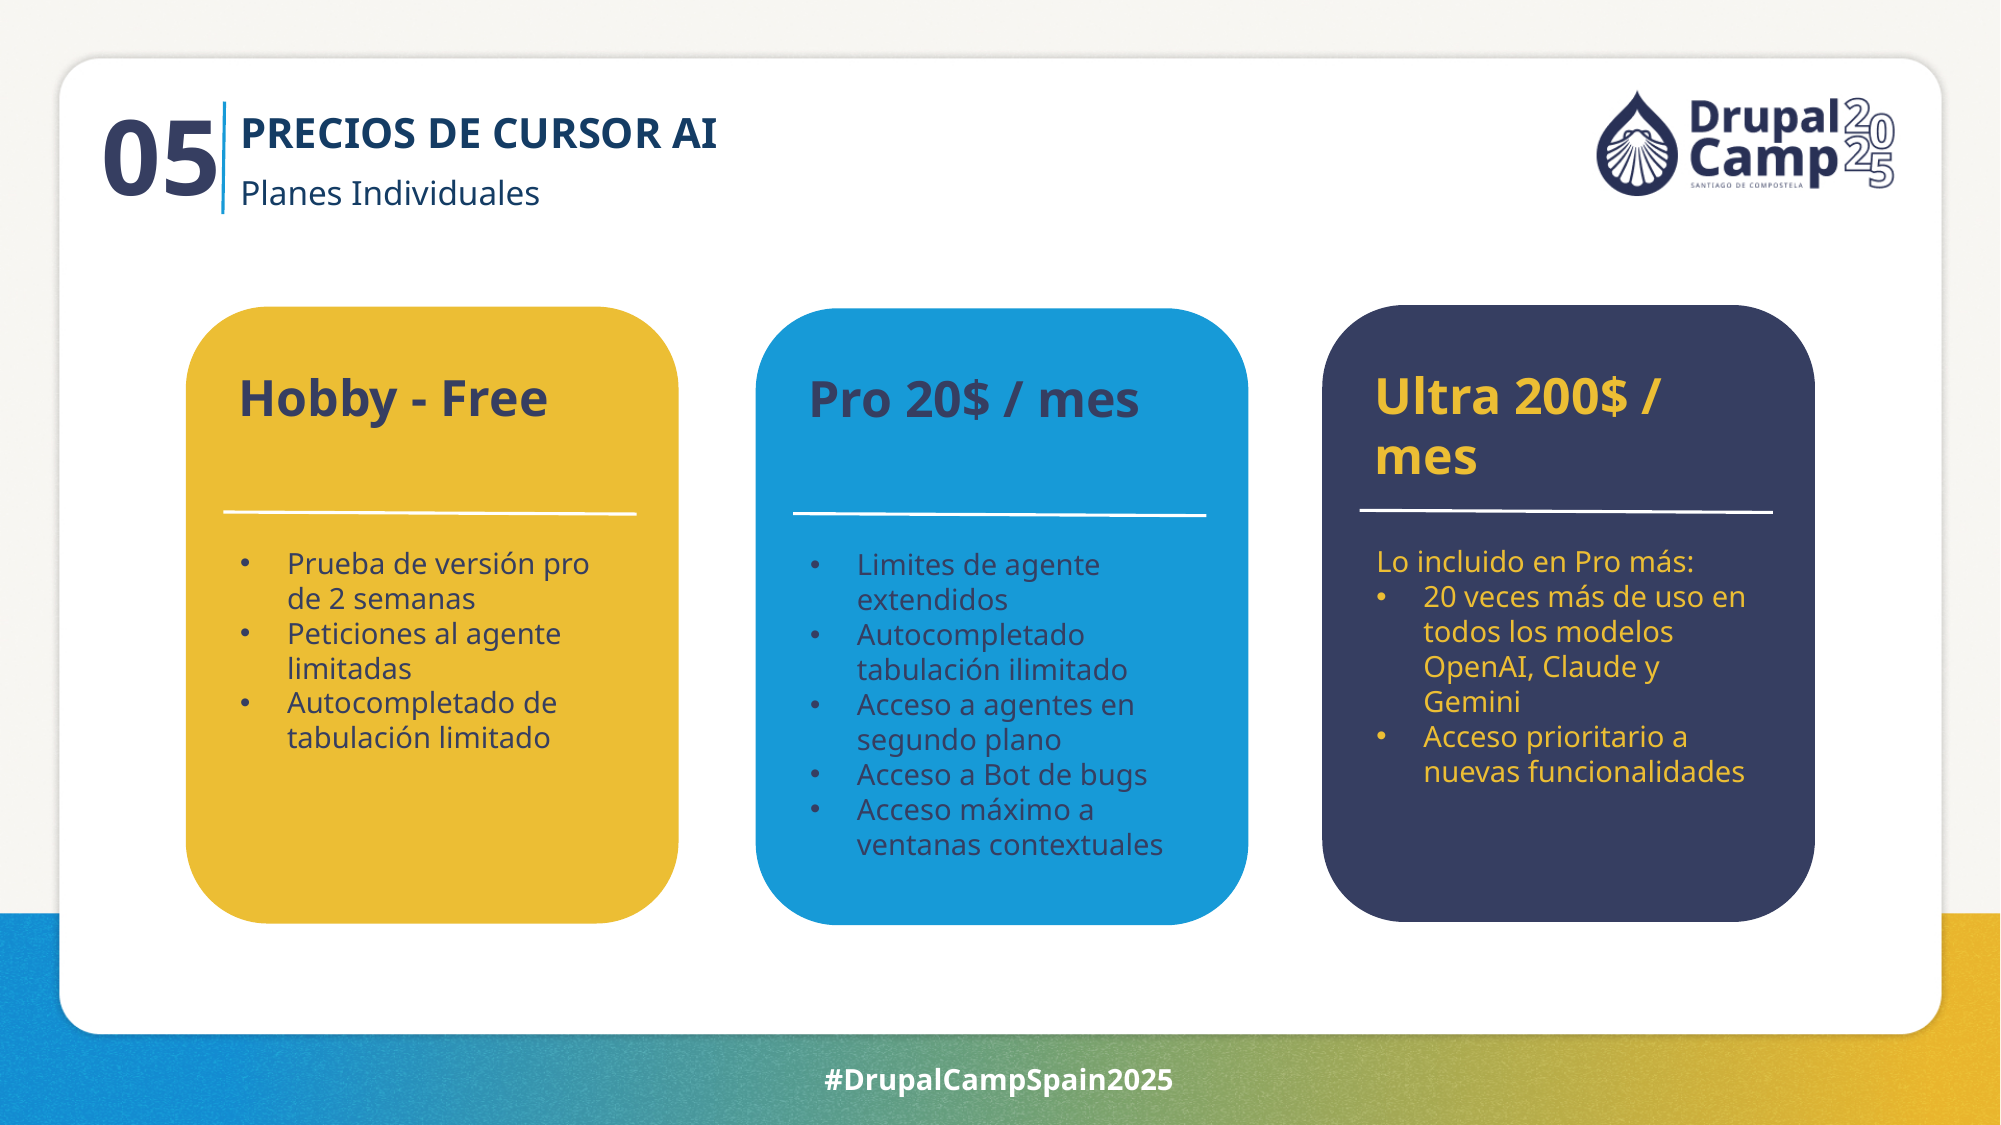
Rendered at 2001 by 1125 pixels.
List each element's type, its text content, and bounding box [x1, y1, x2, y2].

text_box Lo incluido en Pro más: 20 veces más de uso en todos los modelos OpenAI, Claude y Gemini Acceso prioritario a nuevas funcionalidades [1376, 543, 1762, 789]
text_box Planes Individuales [238, 164, 1556, 220]
text_box Pro 20$ / mes [793, 360, 1194, 436]
picture [0, 0, 2001, 1125]
text_box PRECIOS DE CURSOR AI [238, 99, 1512, 164]
text_box [1322, 305, 1815, 922]
text_box [755, 308, 1249, 926]
text_box #DrupalCampSpain2025 [51, 1053, 1947, 1125]
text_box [223, 511, 637, 515]
text_box Prueba de versión pro de 2 semanas Peticiones al agente limitadas Autocompletado de tabulación limitado [240, 545, 626, 755]
text_box Hobby - Free [223, 358, 625, 434]
text_box 05 [86, 83, 238, 224]
text_box Limites de agente extendidos Autocompletado tabulación ilimitado Acceso a agentes en segundo plano Acceso a Bot de bugs Acceso máximo a ventanas contextuales [810, 546, 1195, 897]
text_box [185, 306, 679, 924]
text_box Ultra 200$ / mes [1360, 357, 1761, 493]
